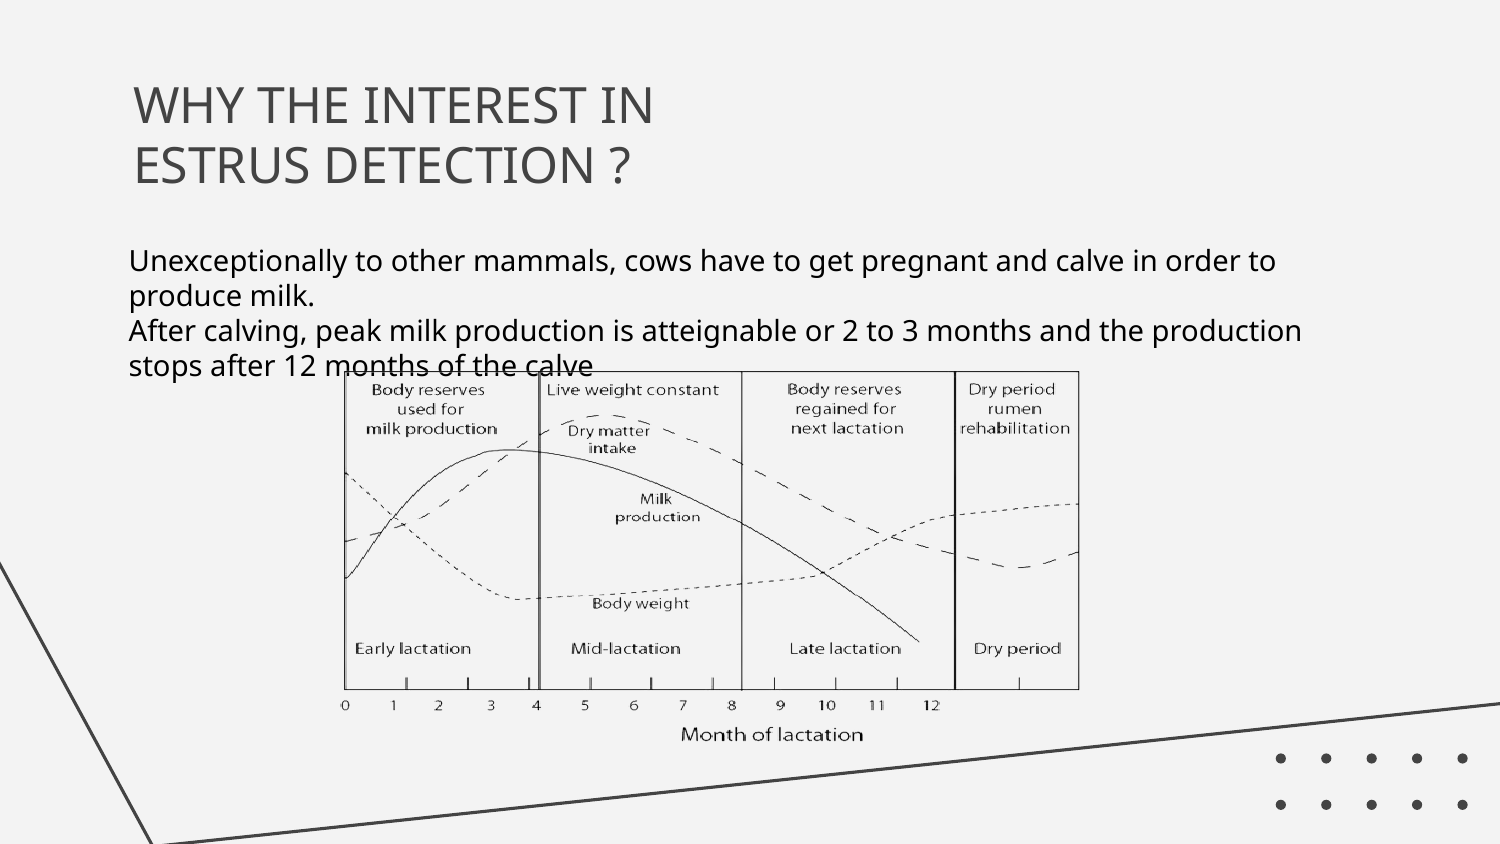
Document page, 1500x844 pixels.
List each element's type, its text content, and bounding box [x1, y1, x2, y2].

text_box Unexceptionally to other mammals, cows have to get pregnant and calve in order to produce milk. After calving, peak milk production is atteignable or 2 to 3 months and the production stops after 12 months of the calve [113, 226, 1387, 397]
title WHY THE INTEREST IN ESTRUS DETECTION ? [118, 58, 883, 196]
picture [308, 363, 1084, 751]
